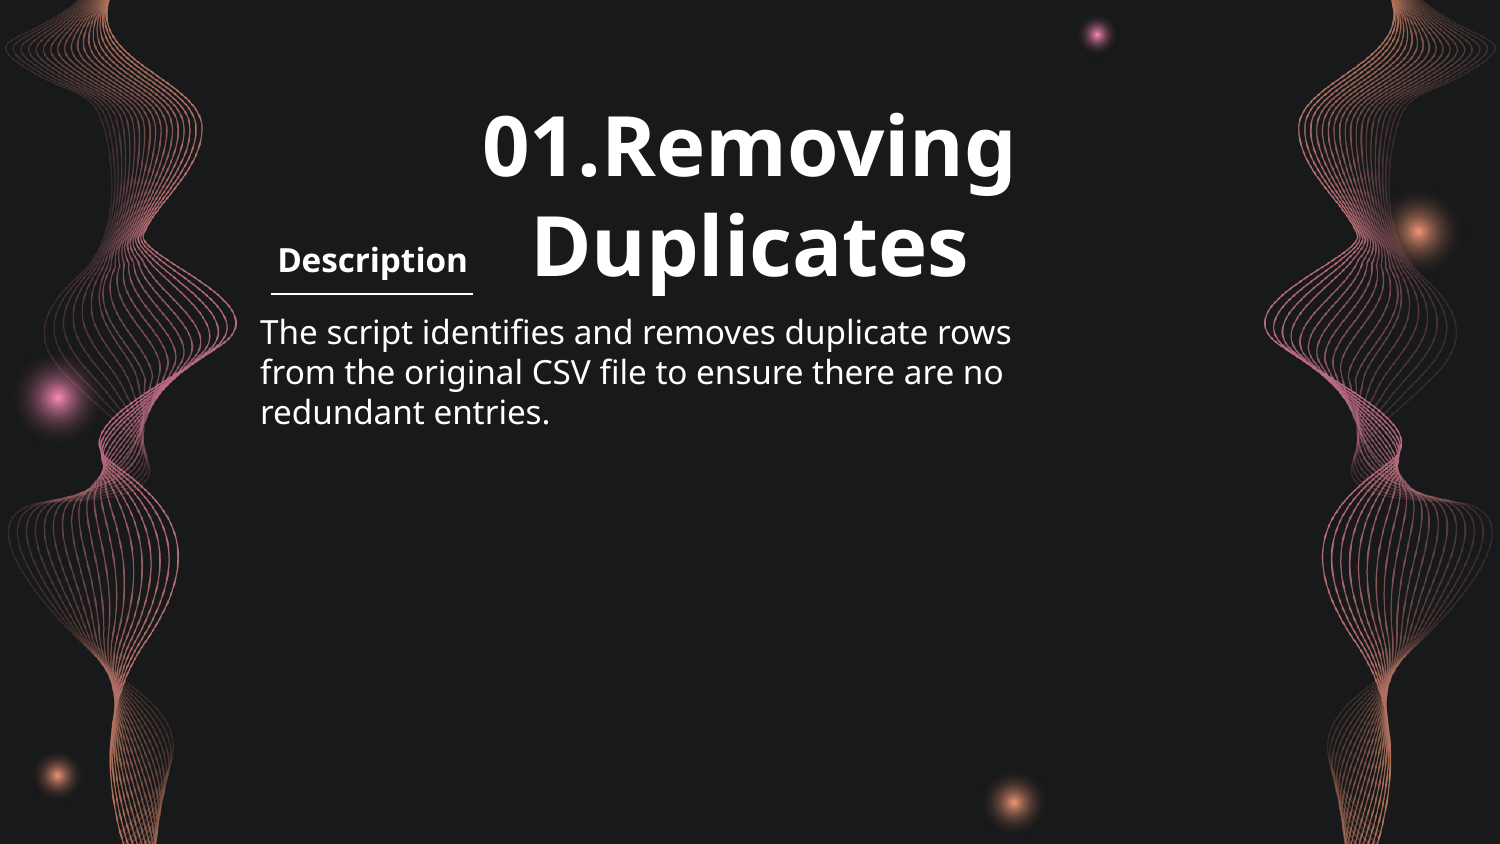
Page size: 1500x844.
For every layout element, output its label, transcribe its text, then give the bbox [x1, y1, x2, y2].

picture [1234, 0, 1500, 844]
picture [979, 767, 1049, 839]
picture [0, 0, 266, 844]
picture [1075, 12, 1118, 57]
title 01.Removing Duplicates [273, 78, 1227, 210]
text_box The script identifies and removes duplicate rows from the original CSV file to ensure there are no redundant entries. [245, 296, 1085, 441]
text_box Description [237, 232, 665, 294]
